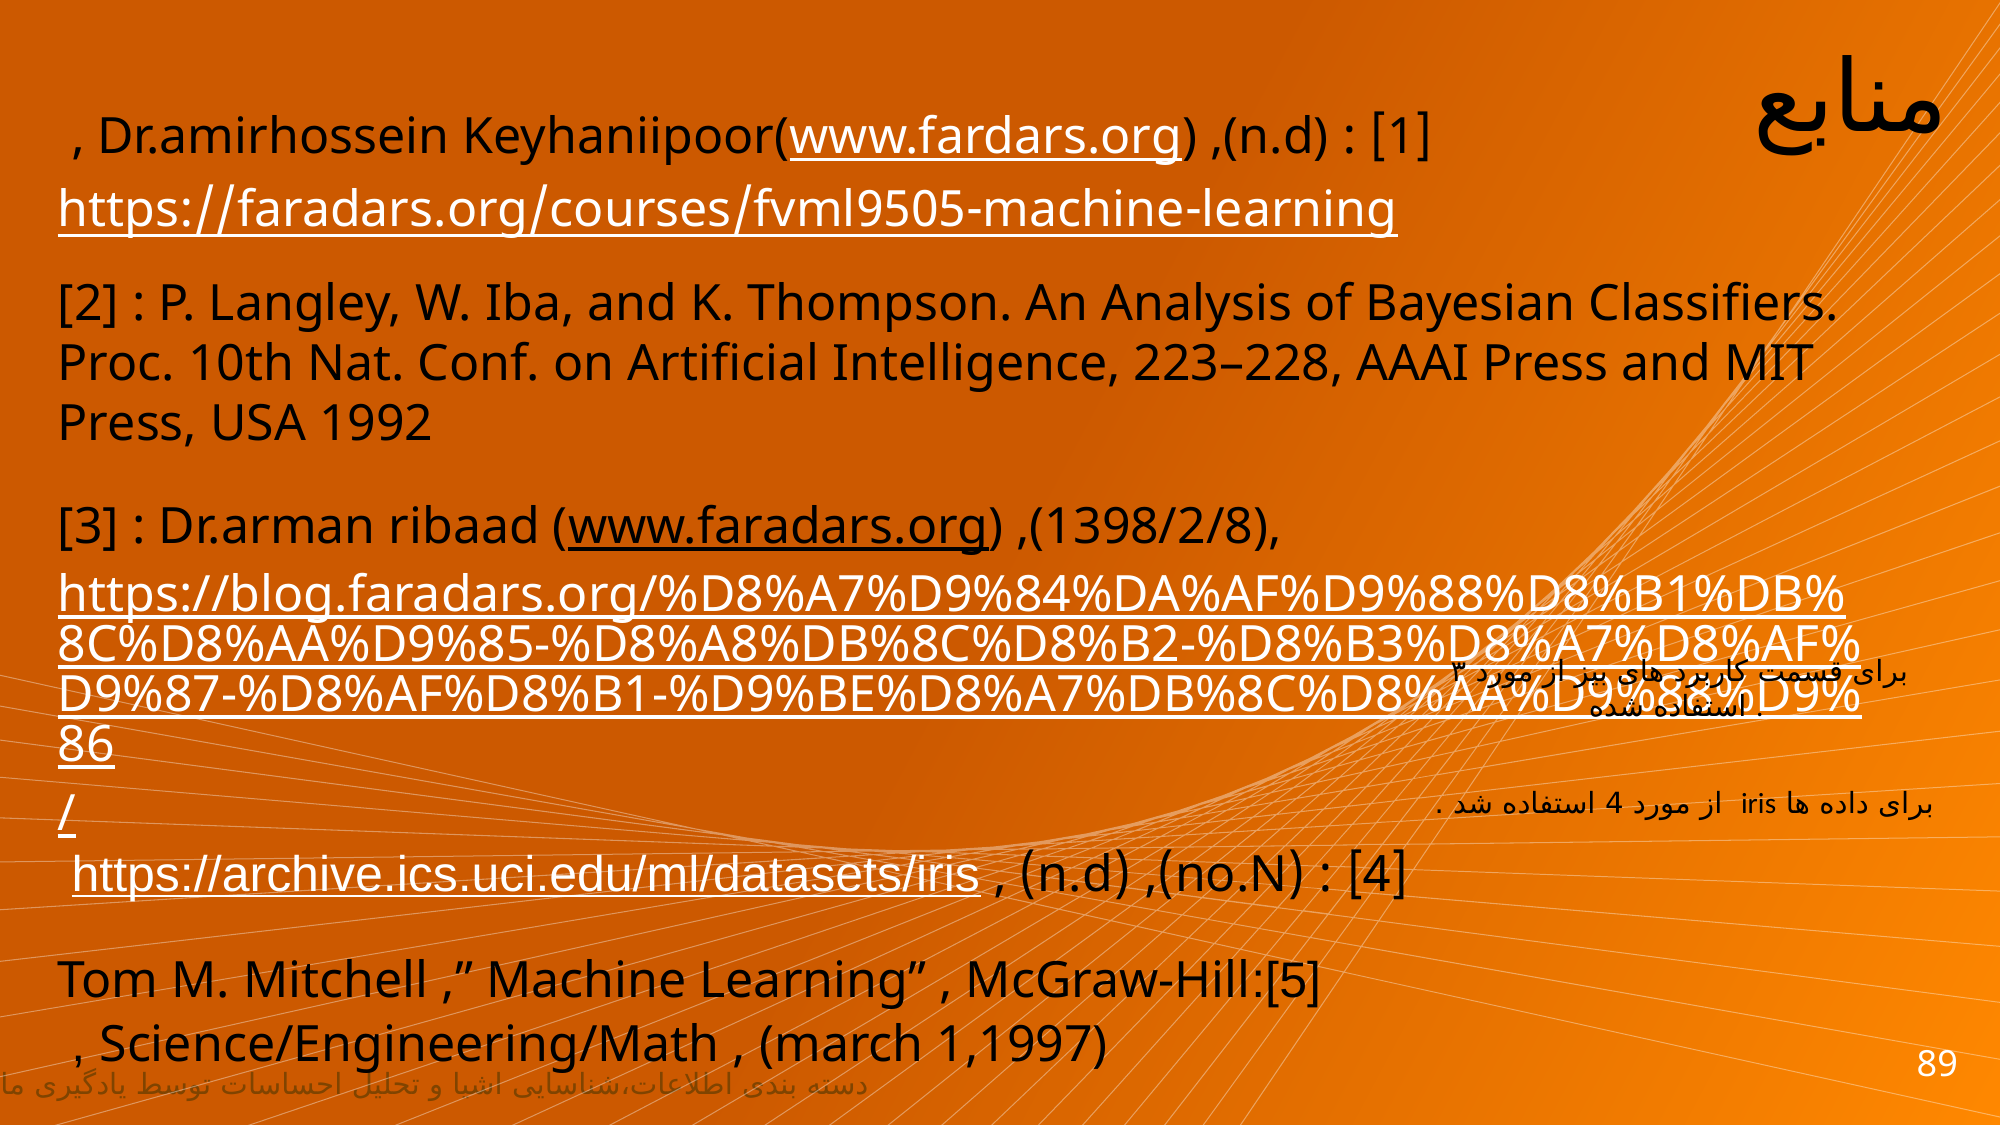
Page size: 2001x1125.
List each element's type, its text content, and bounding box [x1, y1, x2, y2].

text_box [1] : Dr.amirhossein Keyhaniipoor(www.fardars.org) ,(n.d) , https://faradars.org/courses/fvml9505-machine-learning [42, 91, 1779, 250]
text_box منابع [1738, 23, 1963, 159]
text_box [4] : (no.N), (n.d) , https://archive.ics.uci.edu/ml/datasets/iris [42, 830, 1608, 910]
text_box برای قسمت کاربرد های بیز از مورد ۳ استفاده شده . [1412, 645, 1947, 730]
text_box [3] : Dr.arman ribaad (www.faradars.org) ,(1398/2/8), https://blog.faradars.org/%D8%A7%D9%84%DA%AF%D9%88%D8%B1%DB%8C%D8%AA%D9%85-%D8%A8%DB%8C%D8%B2-%D8%B3%D8%A7%D8%AF%D9%87-%D8%AF%D8%B1-%D9%BE%D8%A7%DB%8C%D8%AA%D9%88%D9%86/ [42, 486, 1884, 706]
text_box [5]:Tom M. Mitchell ,” Machine Learning” , McGraw-Hill Science/Engineering/Math , (march 1,1997) , [42, 936, 1753, 1080]
text_box [2] : P. Langley, W. Iba, and K. Thompson. An Analysis of Bayesian Classifiers. Proc. 10th Nat. Conf. on Artificial Intelligence, 223–228, AAAI Press and MIT Press, USA 1992 [42, 262, 1970, 458]
slide_number 89 [1838, 1022, 1959, 1109]
text_box برای داده ها iris از مورد 4 استفاده شد . [1410, 777, 1949, 827]
